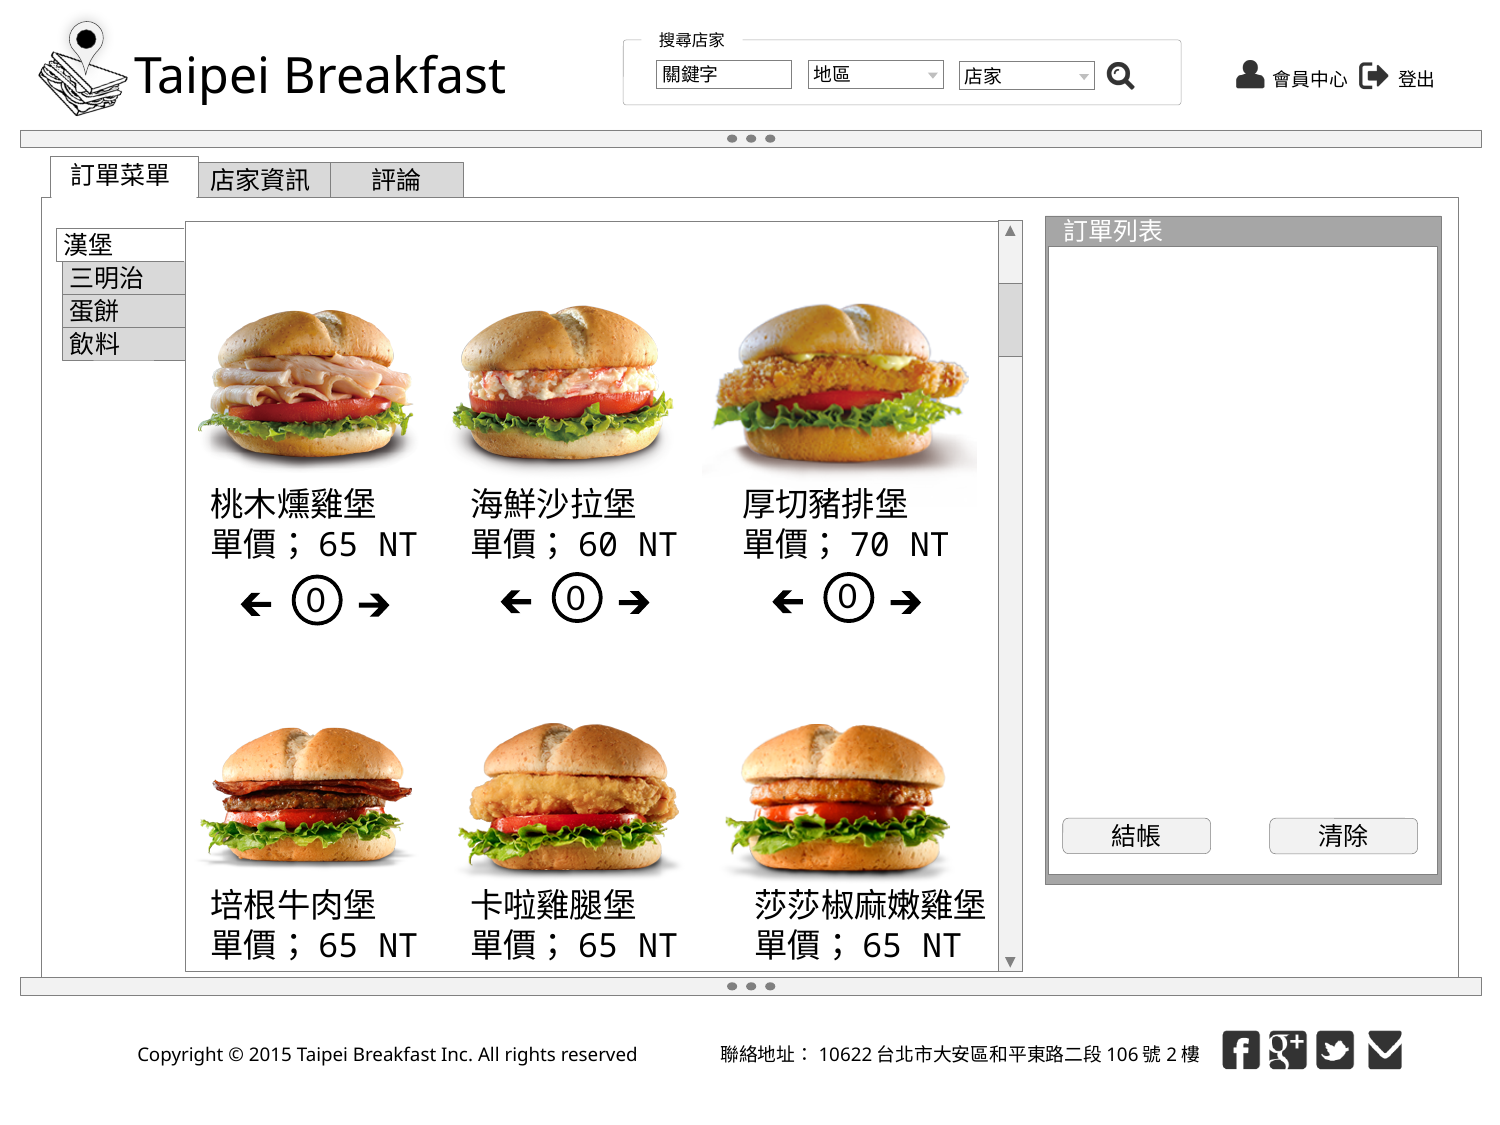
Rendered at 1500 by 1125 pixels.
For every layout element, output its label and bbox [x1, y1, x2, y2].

text_box [20, 21, 1482, 1074]
